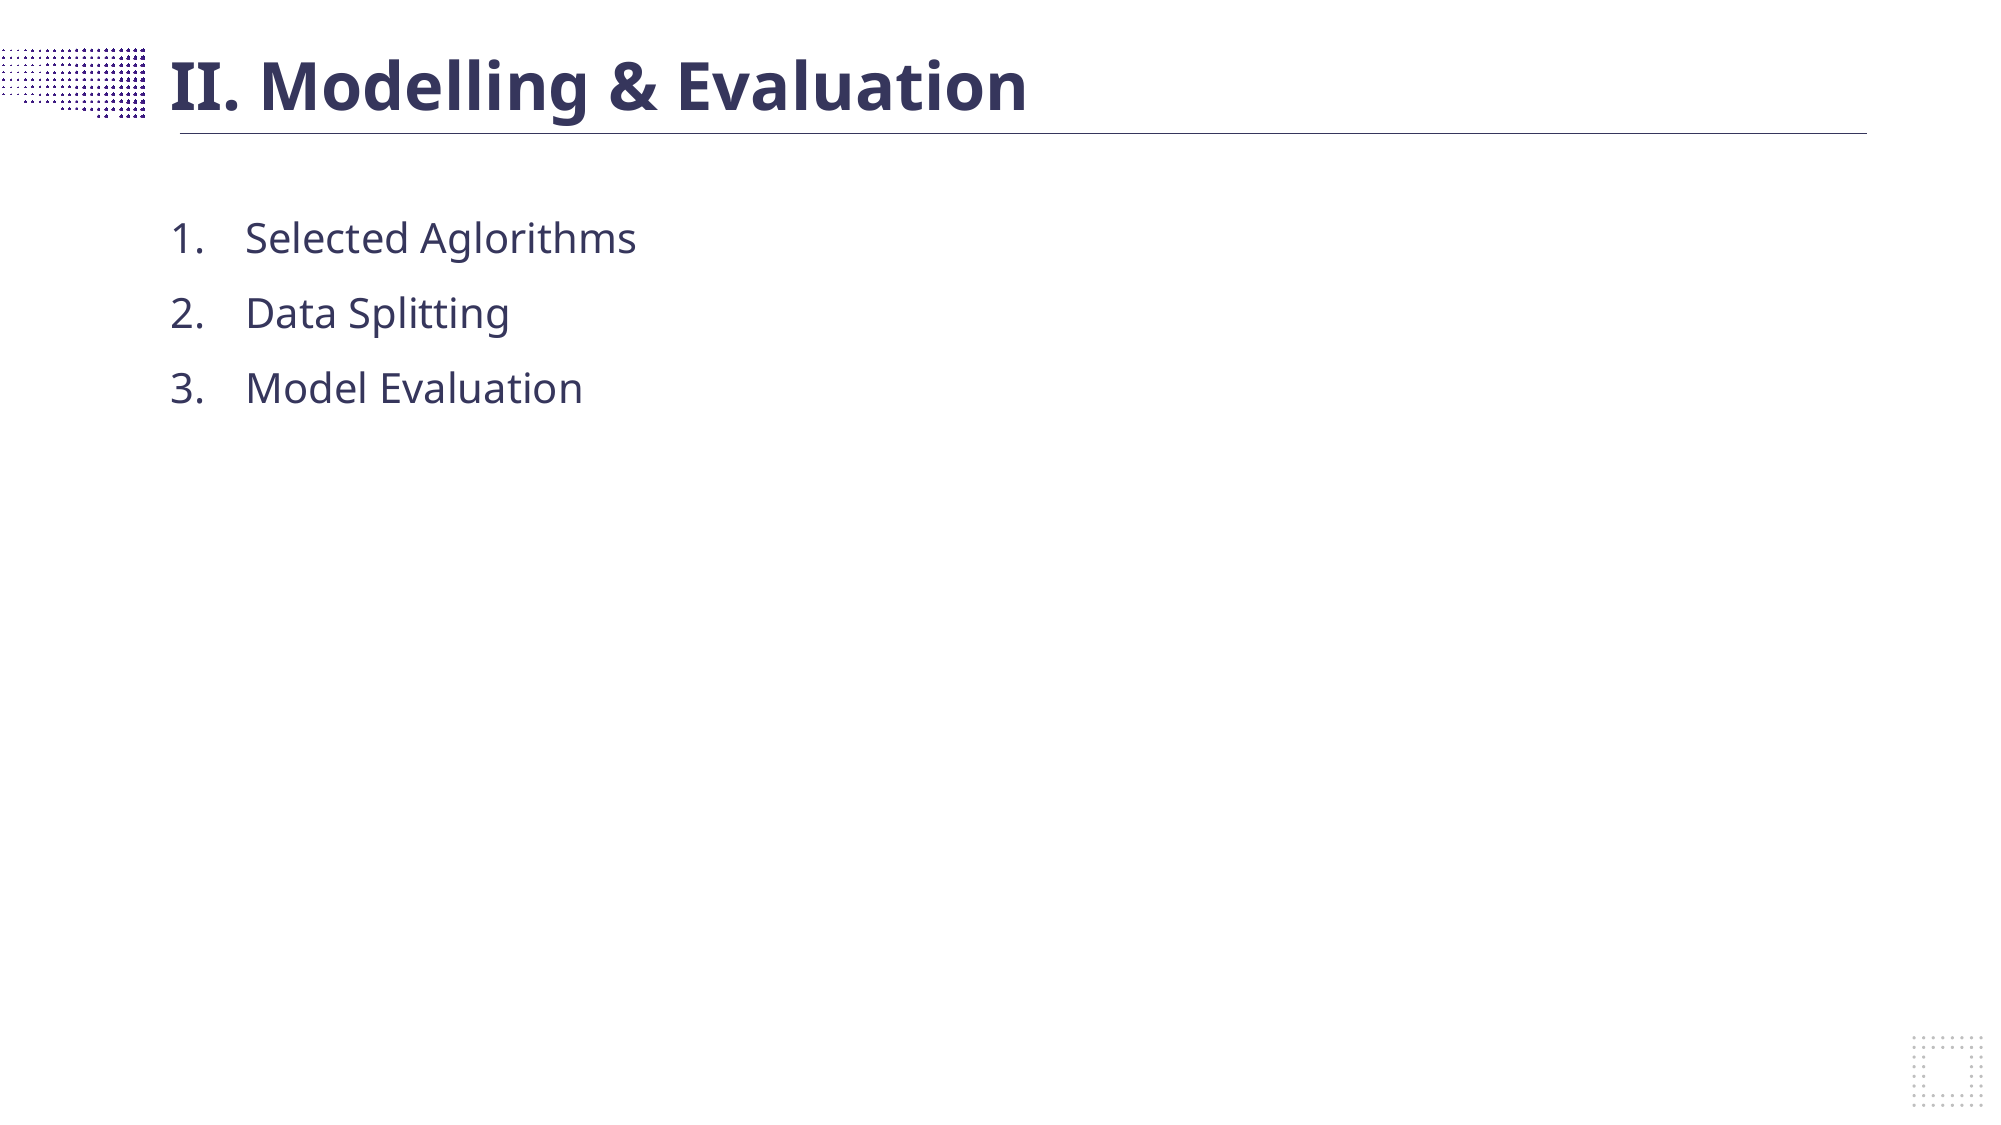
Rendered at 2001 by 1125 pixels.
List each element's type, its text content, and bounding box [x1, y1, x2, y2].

text_box Selected Aglorithms Data Splitting Model Evaluation [155, 179, 1872, 420]
list II. Modelling & Evaluation [155, 45, 1872, 133]
